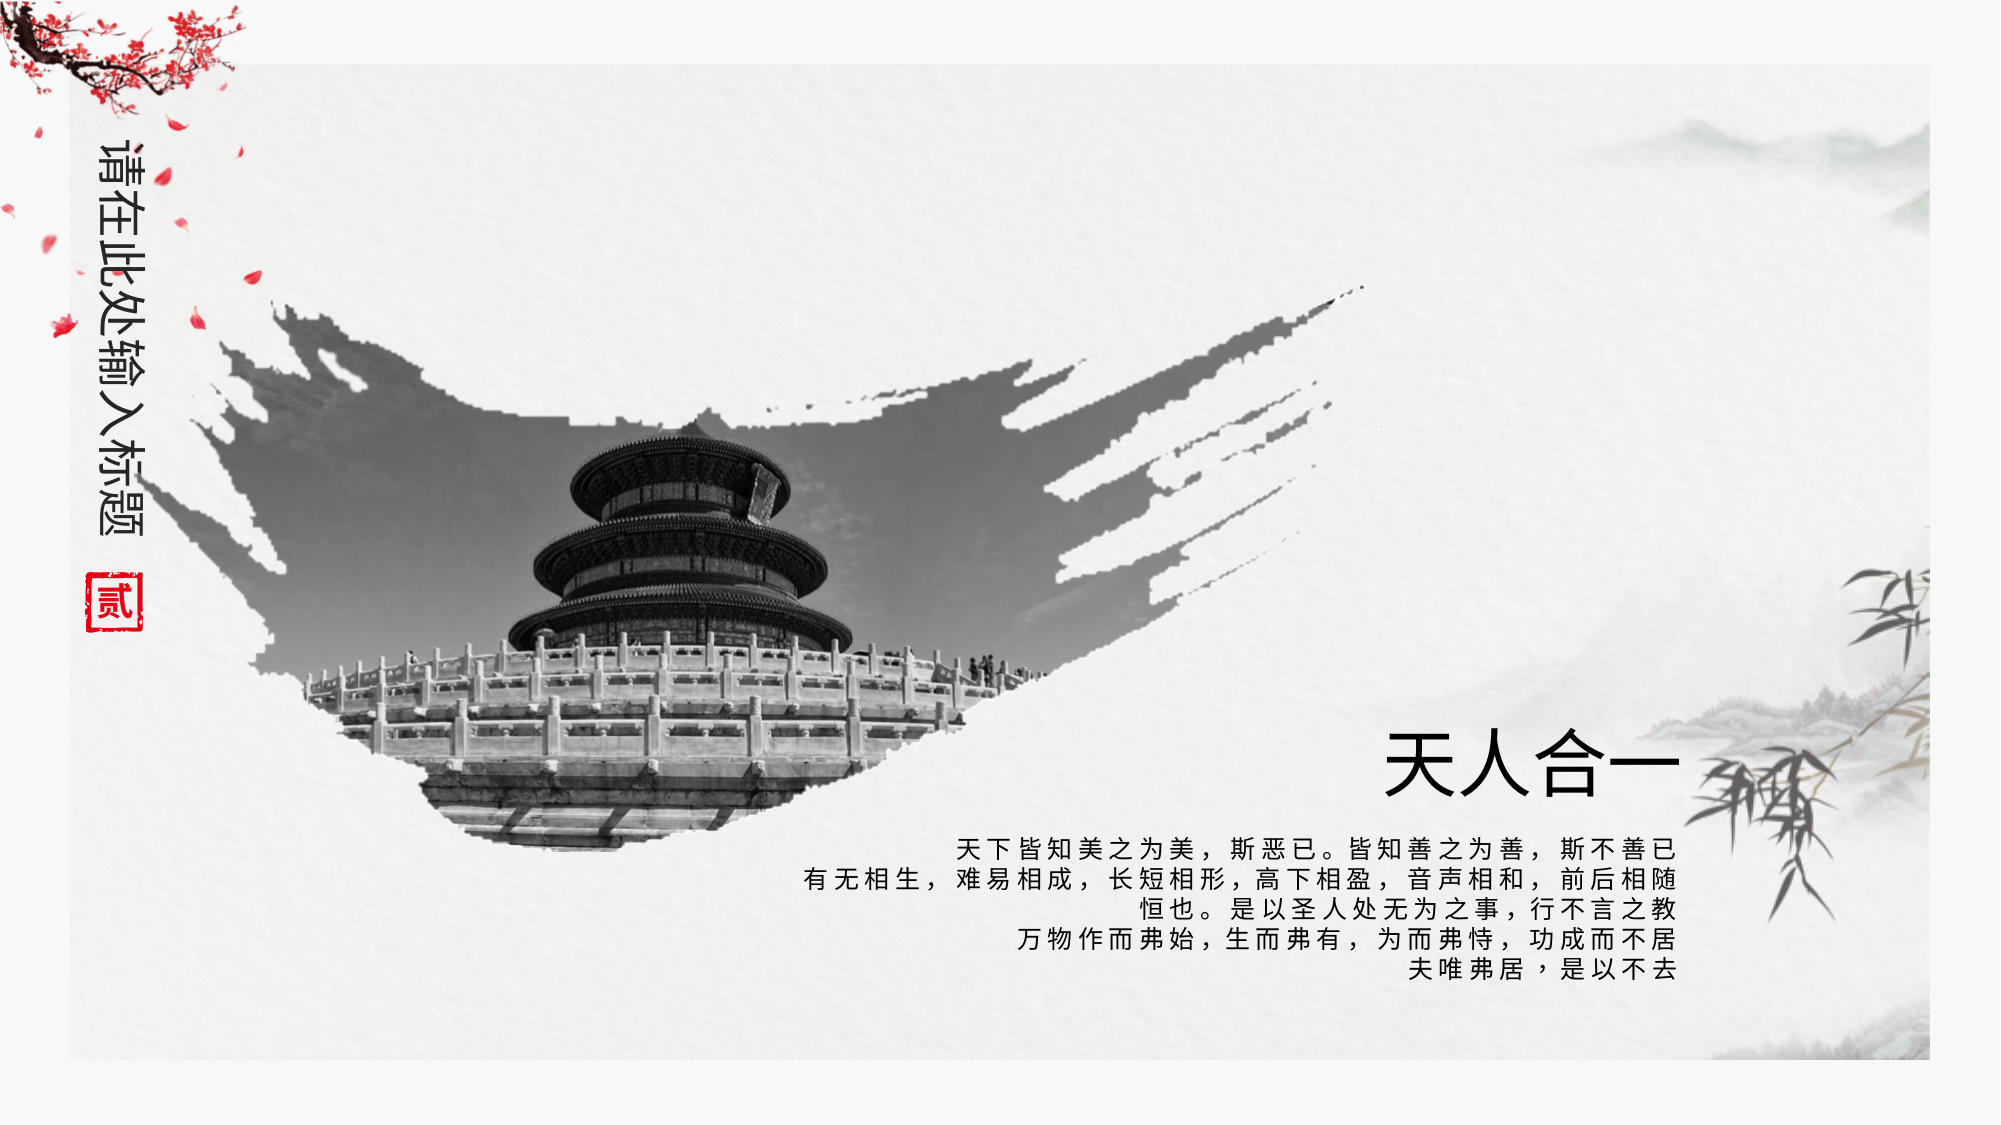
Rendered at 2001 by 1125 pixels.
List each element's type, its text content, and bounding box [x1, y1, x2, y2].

picture [0, 0, 1931, 1060]
text_box 天人合一 天 下 皆 知 美 之 为 美 ， 斯 恶 已 。皆 知 善 之 为 善 ， 斯 不 善 已 有 无 相 生 ， 难 易 相 成 ， 长 短 相 形 ，高 下 相 盈 ， 音 声 相 和 ， 前 后 相 随 恒 也 。 是 以 圣 人 处 无 为 之 事 ，行 不 言 之 教 万 物 作 而 弗 始 ，生 而 弗 有 ， 为 而 弗 恃 ， 功 成 而 不 居 夫 唯 弗 居 ， 是 以 不 去 [443, 708, 1698, 991]
